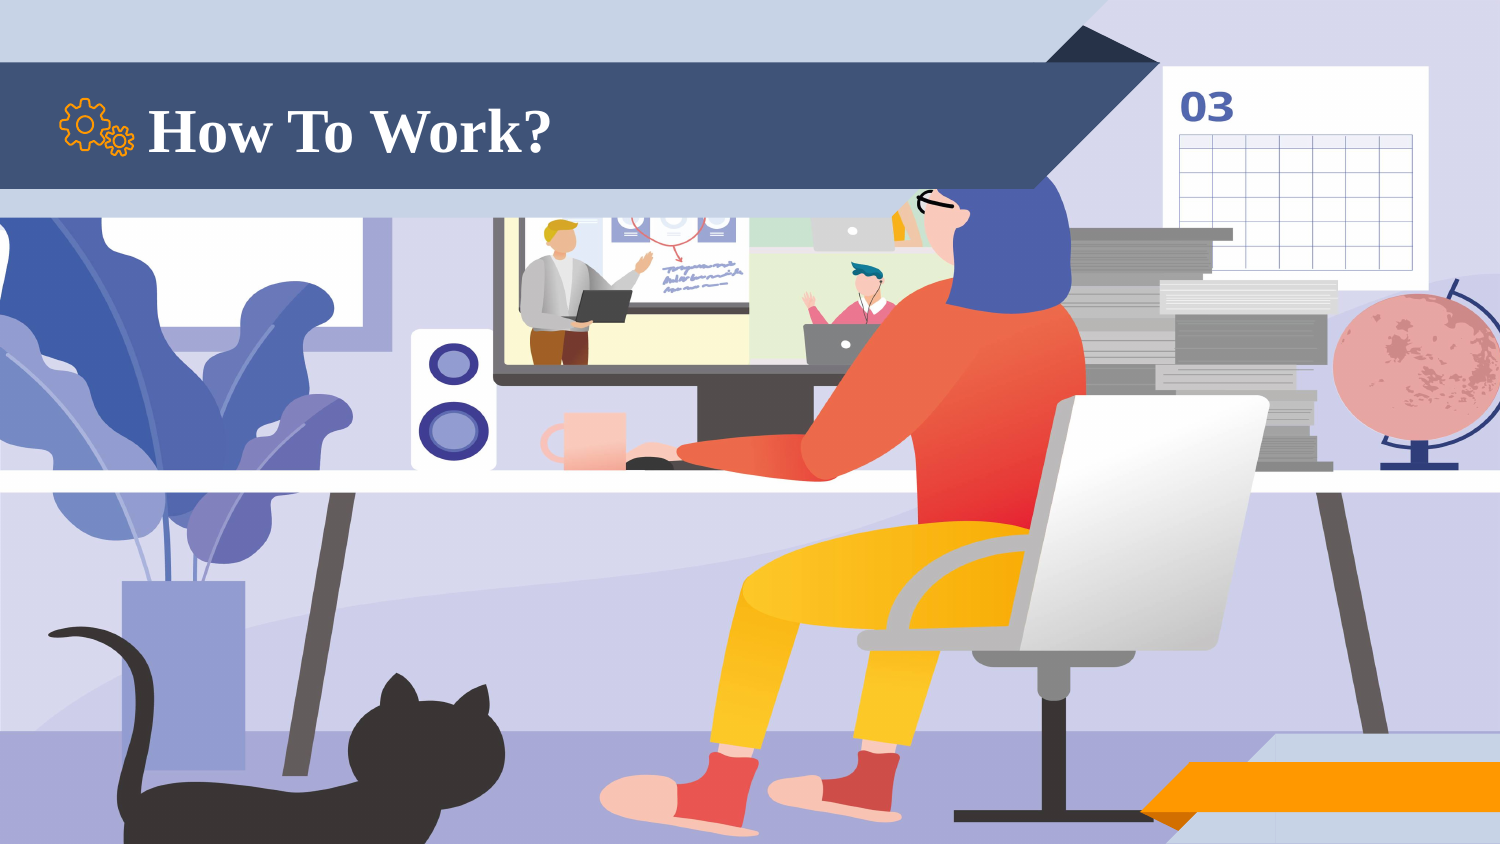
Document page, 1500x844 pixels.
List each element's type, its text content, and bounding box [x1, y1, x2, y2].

title How To Work? [133, 64, 1035, 190]
slide_number [1249, 760, 1494, 813]
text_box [60, 98, 134, 156]
picture [0, 0, 1500, 844]
